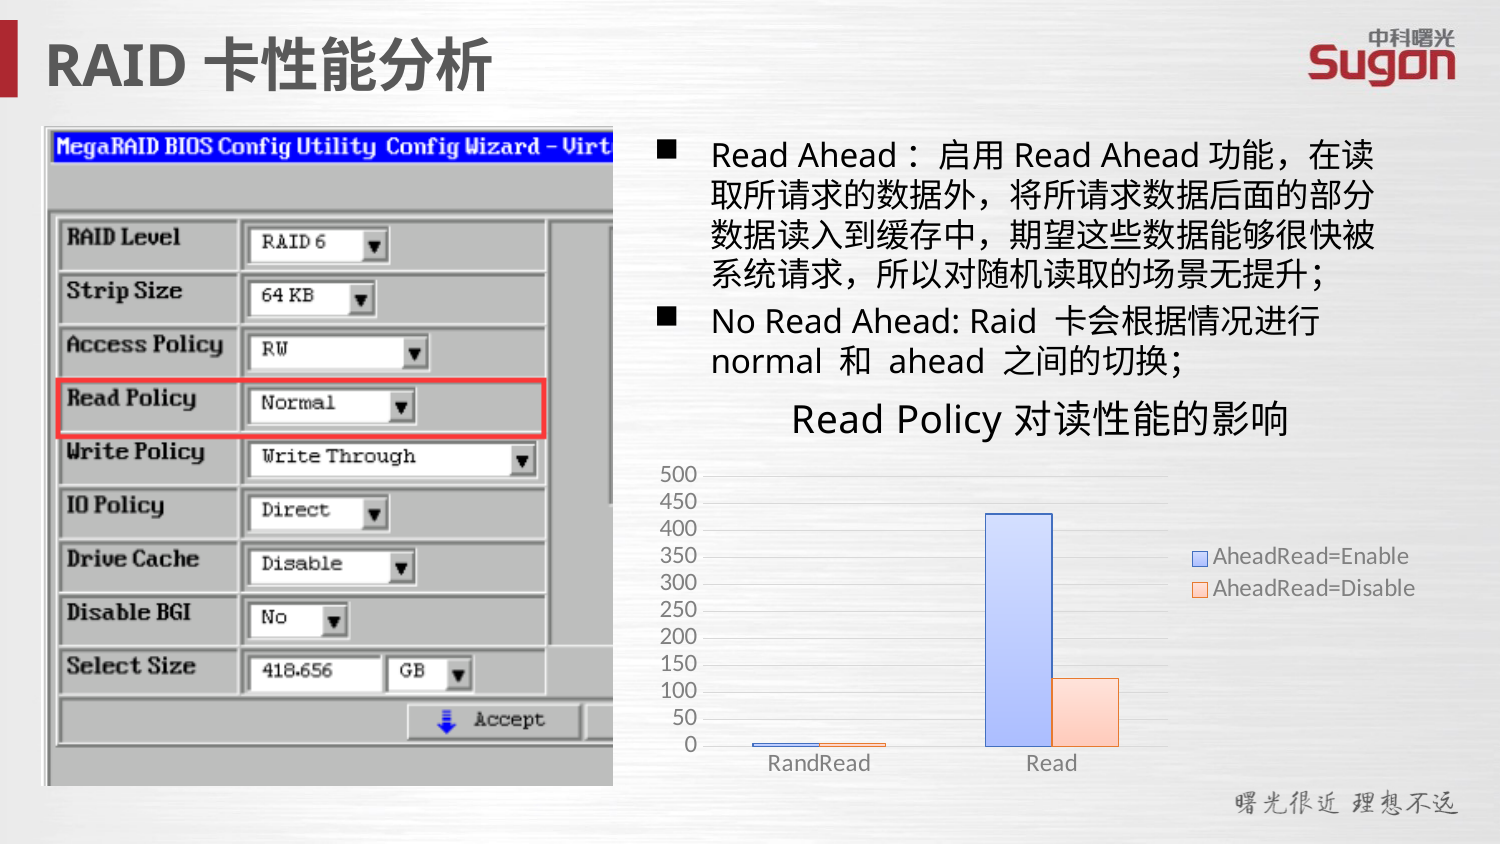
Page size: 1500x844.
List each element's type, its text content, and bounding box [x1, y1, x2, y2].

chart [643, 362, 1438, 787]
text_box Read Ahead：启用Read Ahead功能，在读取所请求的数据外，将所请求数据后面的部分数据读入到缓存中，期望这些数据能够很快被系统请求，所以对随机读取的场景无提升； No Read Ahead: Raid 卡会根据情况进行 normal 和 ahead 之间的切换； [639, 126, 1400, 353]
list RAID卡性能分析 [29, 20, 1247, 103]
picture [0, 0, 1500, 844]
